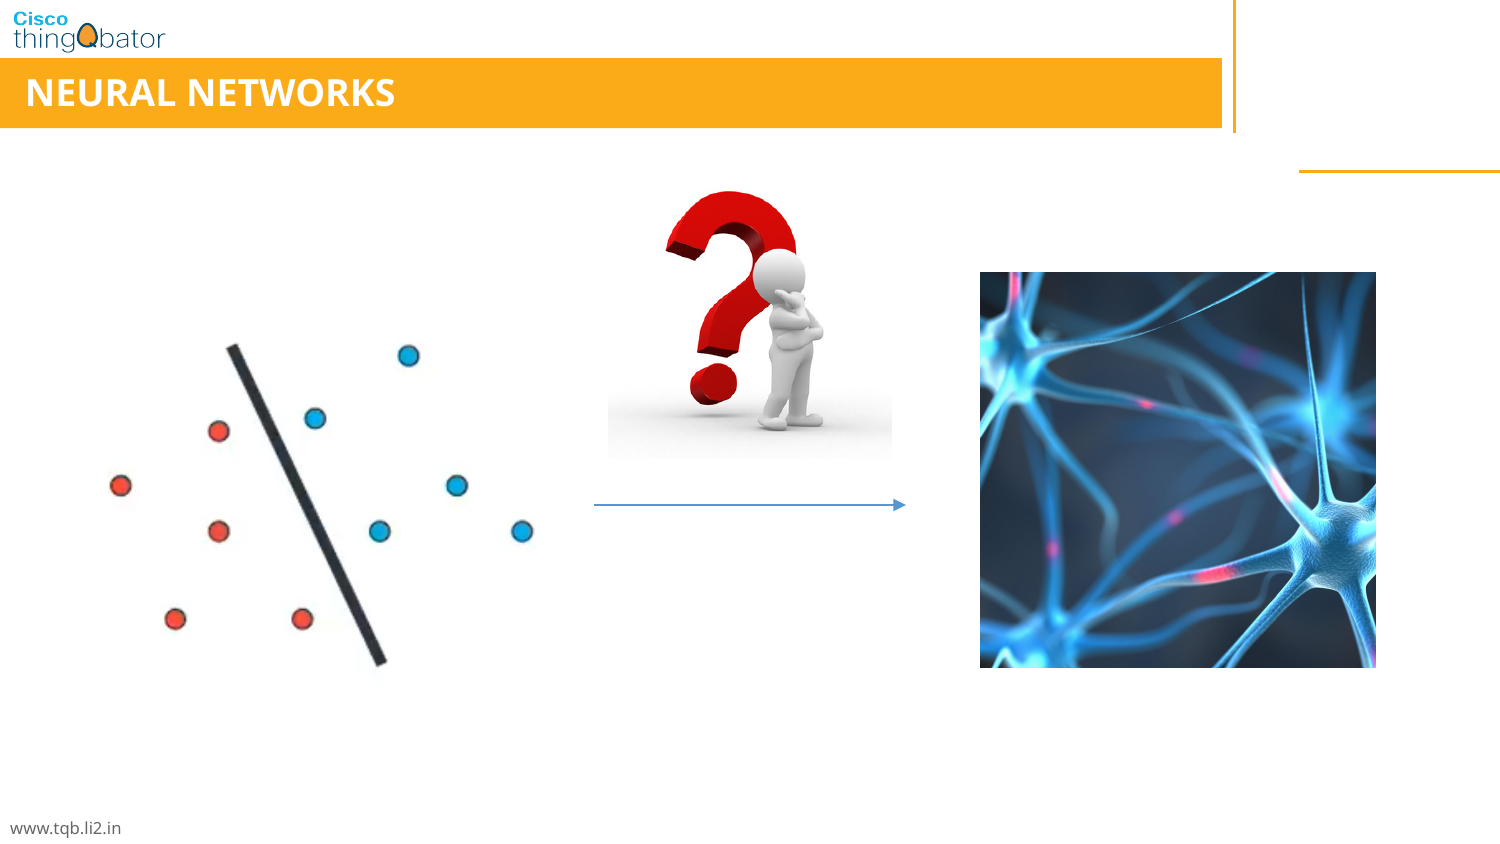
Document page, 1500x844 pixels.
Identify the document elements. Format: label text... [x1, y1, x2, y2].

picture [980, 272, 1376, 668]
picture [10, 0, 169, 45]
picture [53, 175, 892, 705]
picture [80, 26, 95, 45]
text_box NEURAL NETWORKS [0, 45, 1233, 116]
